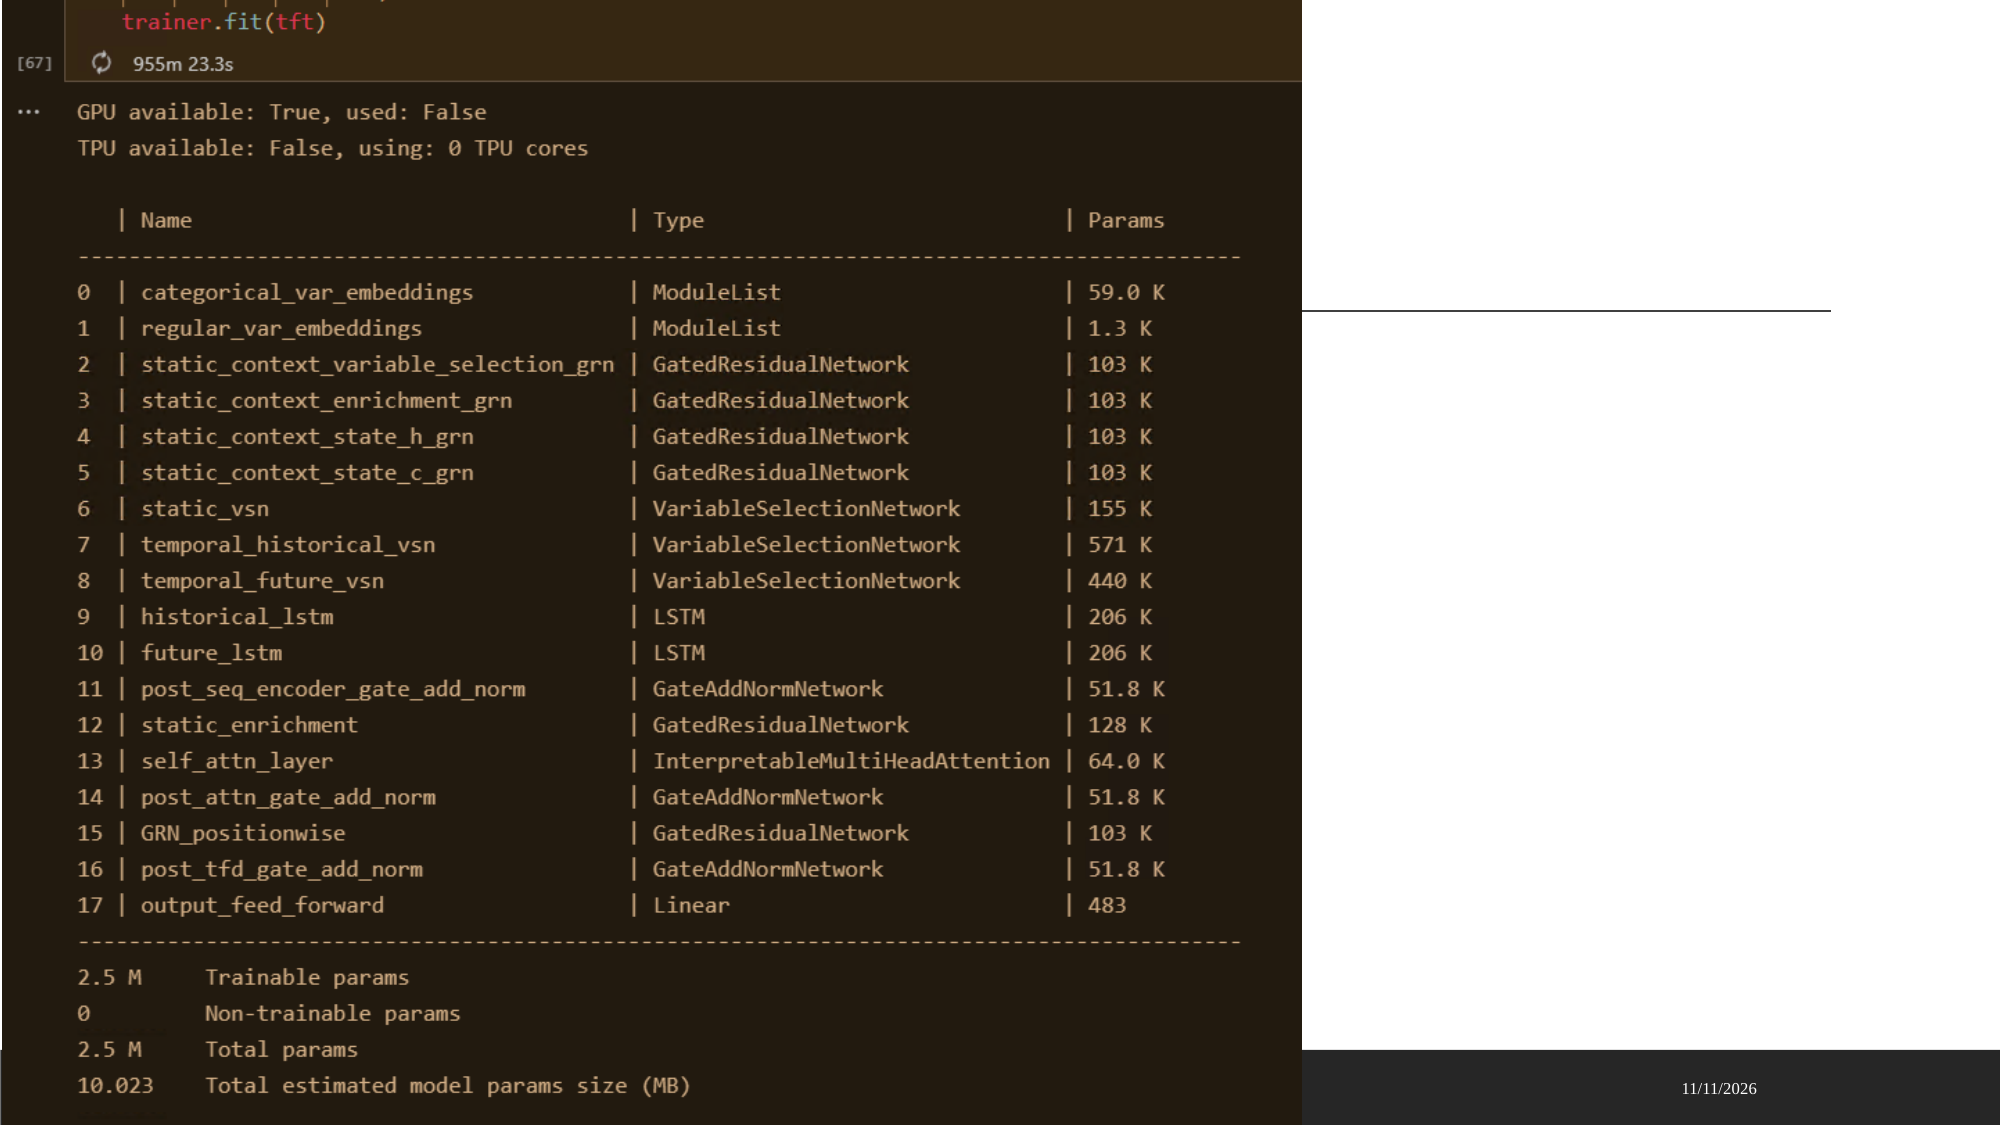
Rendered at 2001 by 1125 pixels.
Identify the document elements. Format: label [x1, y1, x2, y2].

picture [1, 0, 1303, 1125]
slide_number [1348, 1057, 1773, 1118]
